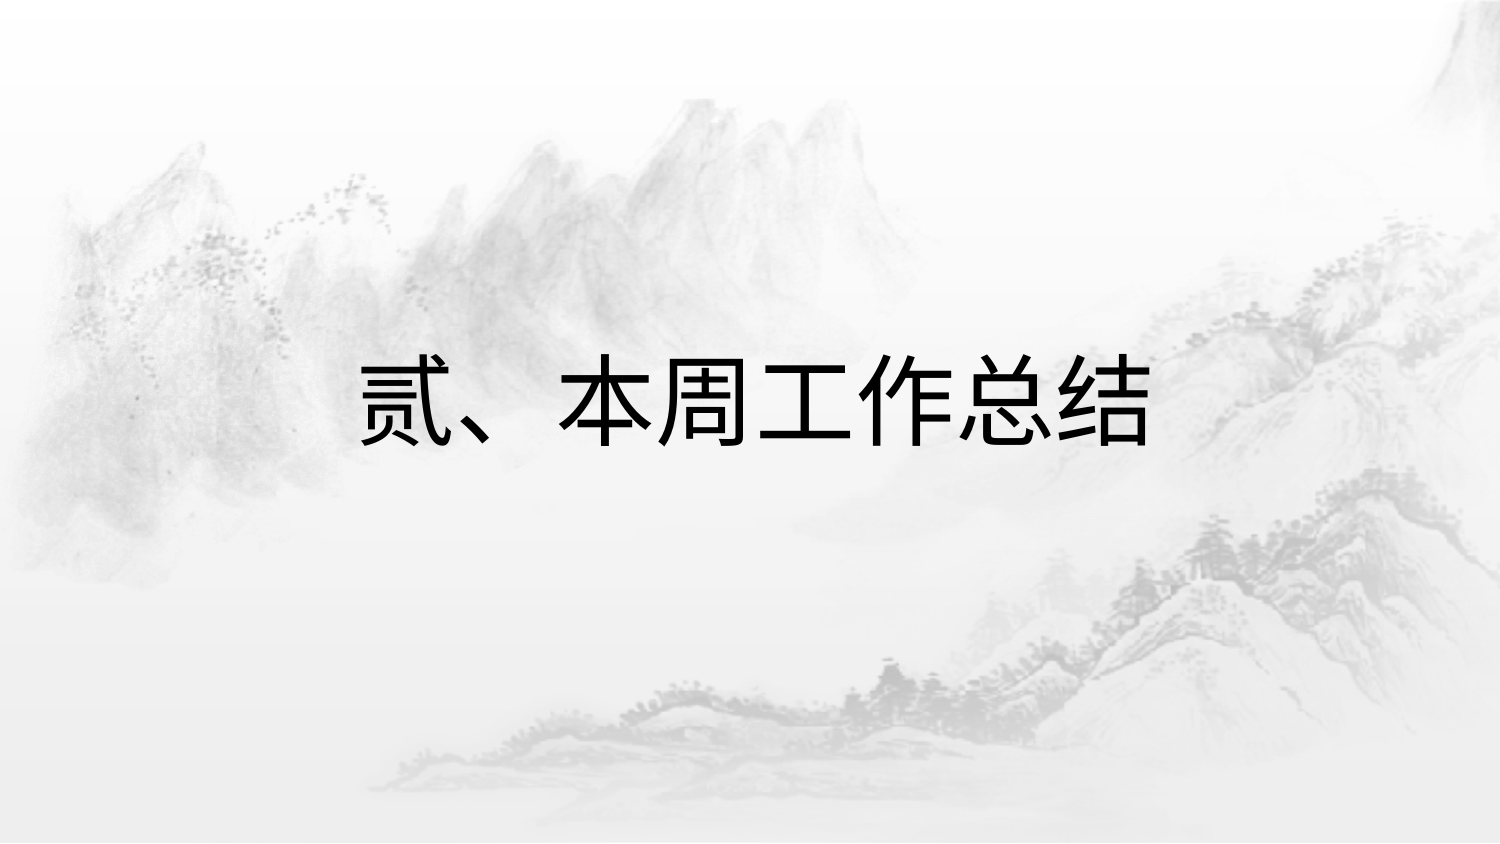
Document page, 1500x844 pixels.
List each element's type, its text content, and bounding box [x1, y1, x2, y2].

text_box 贰、本周工作总结 [340, 331, 1171, 511]
